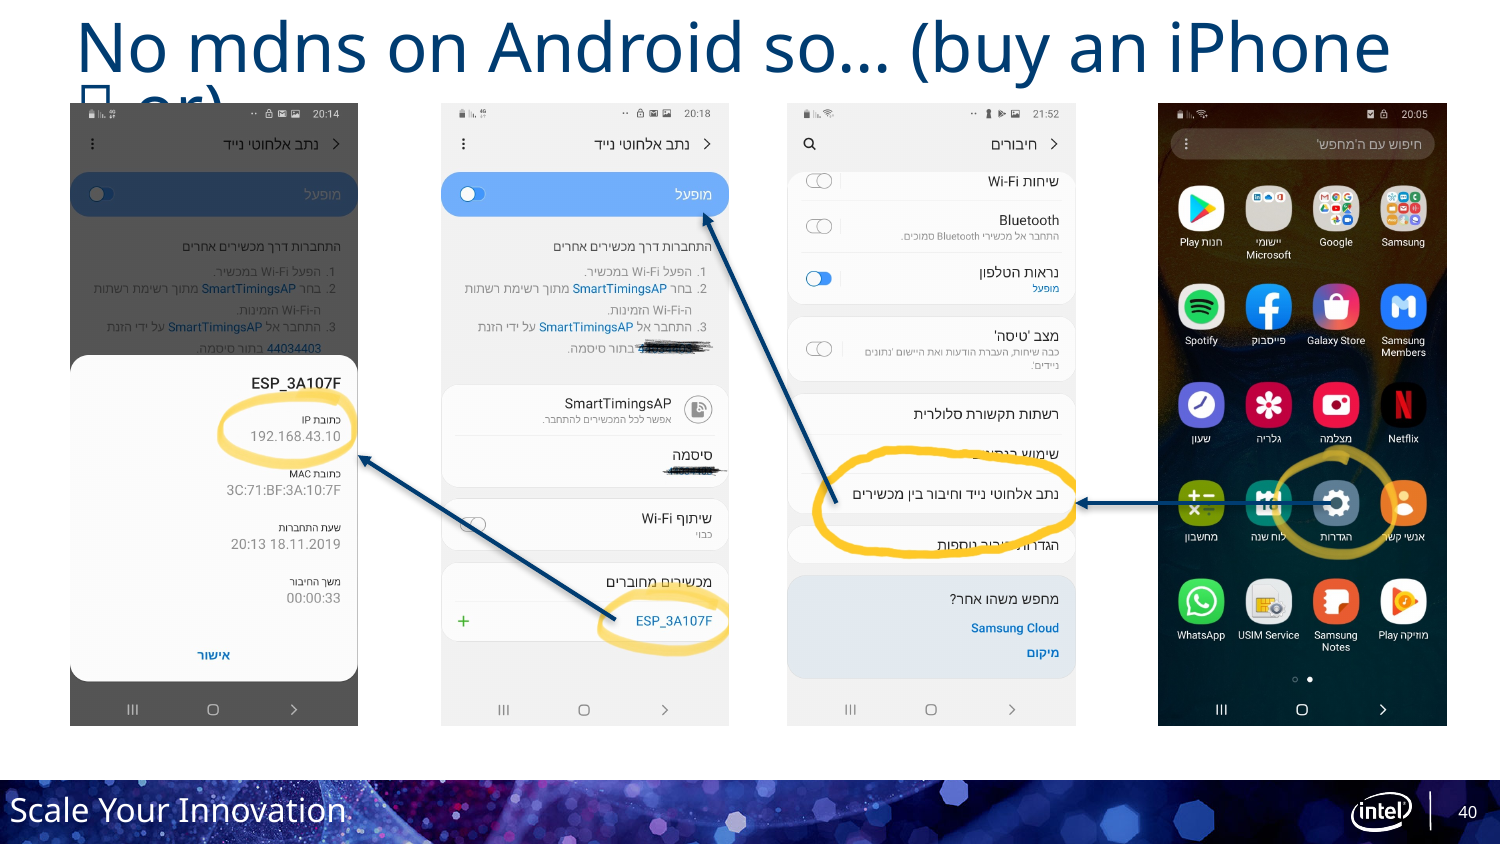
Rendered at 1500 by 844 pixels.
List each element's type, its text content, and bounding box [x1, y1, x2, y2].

picture [787, 102, 1076, 727]
picture [0, 780, 1500, 844]
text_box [702, 212, 837, 504]
title No mdns on Android so… (buy an iPhone  or) [75, 23, 1425, 85]
slide_number 40 [1127, 791, 1478, 837]
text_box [357, 454, 616, 620]
picture [440, 102, 729, 727]
picture [70, 102, 358, 727]
picture [1158, 102, 1447, 727]
